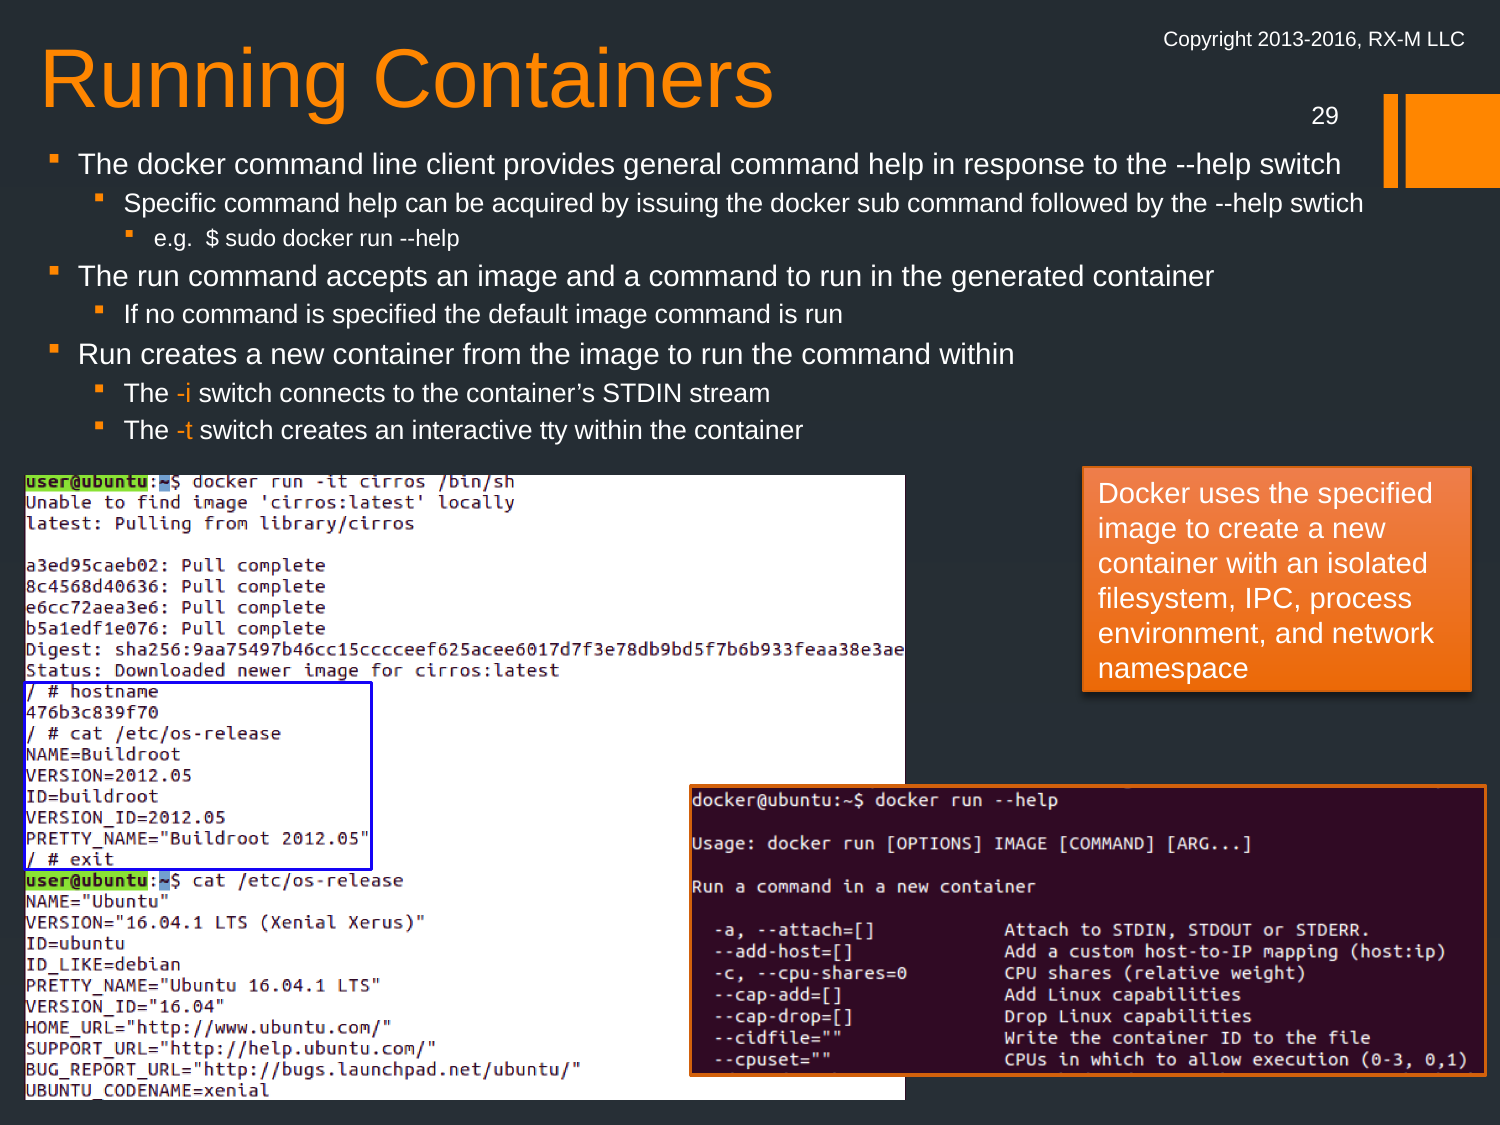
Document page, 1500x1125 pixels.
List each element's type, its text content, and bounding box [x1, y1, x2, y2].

title Running Containers [24, 12, 1225, 132]
picture [24, 474, 1485, 1101]
footer Copyright 2013-2016, RX-M LLC [1111, 25, 1481, 76]
slide_number 29 [1199, 90, 1355, 140]
list The docker command line client provides general command help in response to the --help switch Specific command help can be acquired by issuing the docker sub command followed by the --help swtich e.g. $ sudo docker run --help The run command accepts an image and a command to run in the generated container If no command is specified the default image command is run Run creates a new container from the image to run the command within The -i switch connects to the container’s STDIN stream The -t switch creates an interactive tty within the container [24, 137, 1384, 466]
text_box Docker uses the specified image to create a new container with an isolated filesystem, IPC, process environment, and network namespace [1082, 466, 1472, 692]
